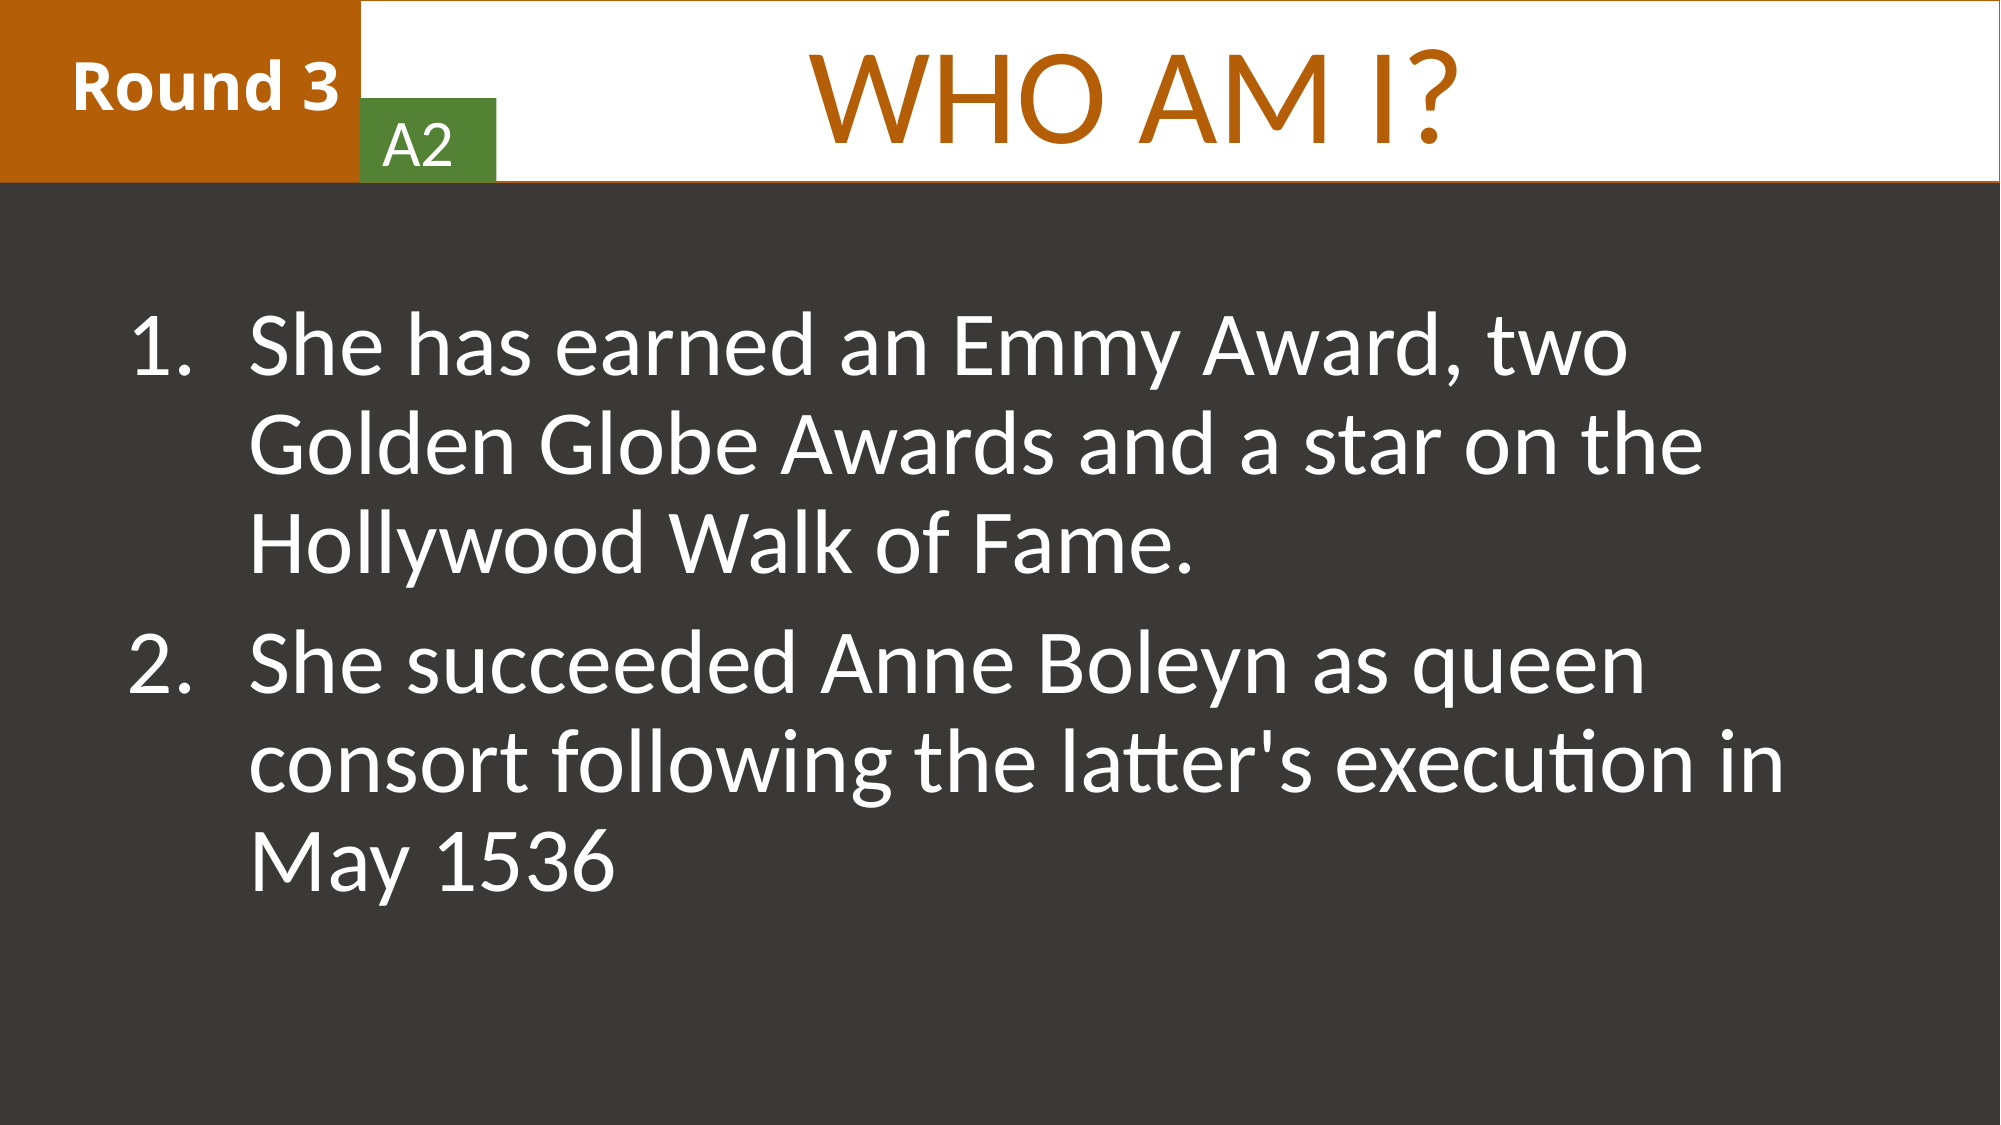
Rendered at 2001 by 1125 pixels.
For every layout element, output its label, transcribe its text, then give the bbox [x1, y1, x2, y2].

title Round 3 [55, 45, 701, 133]
text_box [361, 0, 2000, 183]
text_box WHO AM I? [794, 0, 1485, 178]
text_box [359, 97, 367, 184]
text_box [0, 0, 361, 184]
text_box [489, 97, 497, 184]
text_box A2 [367, 92, 489, 188]
list She has earned an Emmy Award, two Golden Globe Awards and a star on the Hollywood Walk of Fame. She succeeded Anne Boleyn as queen consort following the latter's execution in May 1536 [111, 288, 1881, 1070]
